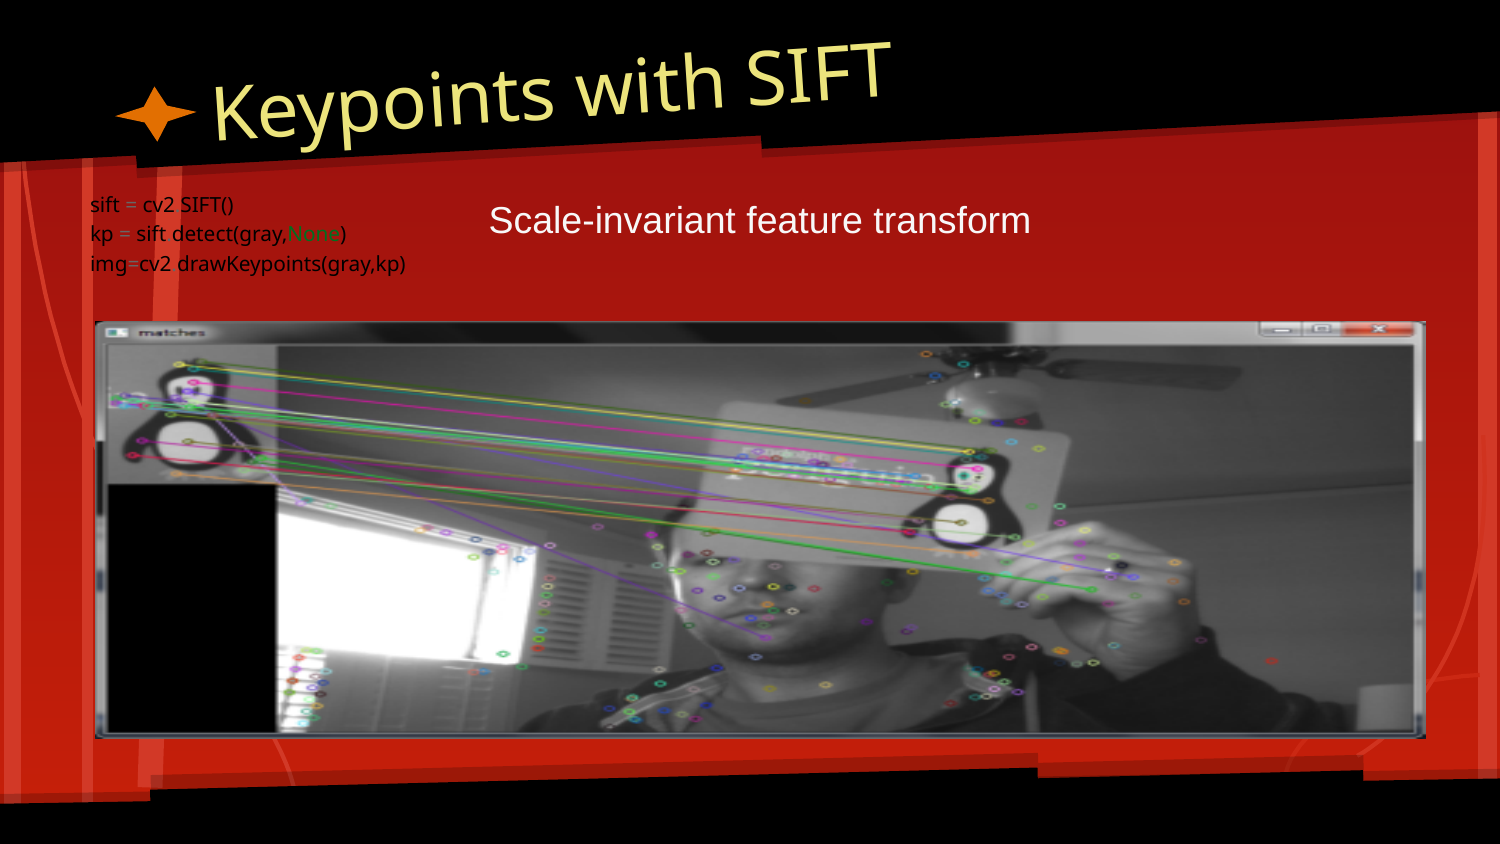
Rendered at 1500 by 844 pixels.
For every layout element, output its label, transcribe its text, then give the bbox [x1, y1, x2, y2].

picture [95, 321, 1426, 739]
title Keypoints with SIFT [191, 0, 1500, 172]
text_box Scale-invariant feature transform [95, 180, 1426, 304]
list sift = cv2.SIFT() kp = sift.detect(gray,None) img=cv2.drawKeypoints(gray,kp) [75, 172, 1425, 754]
